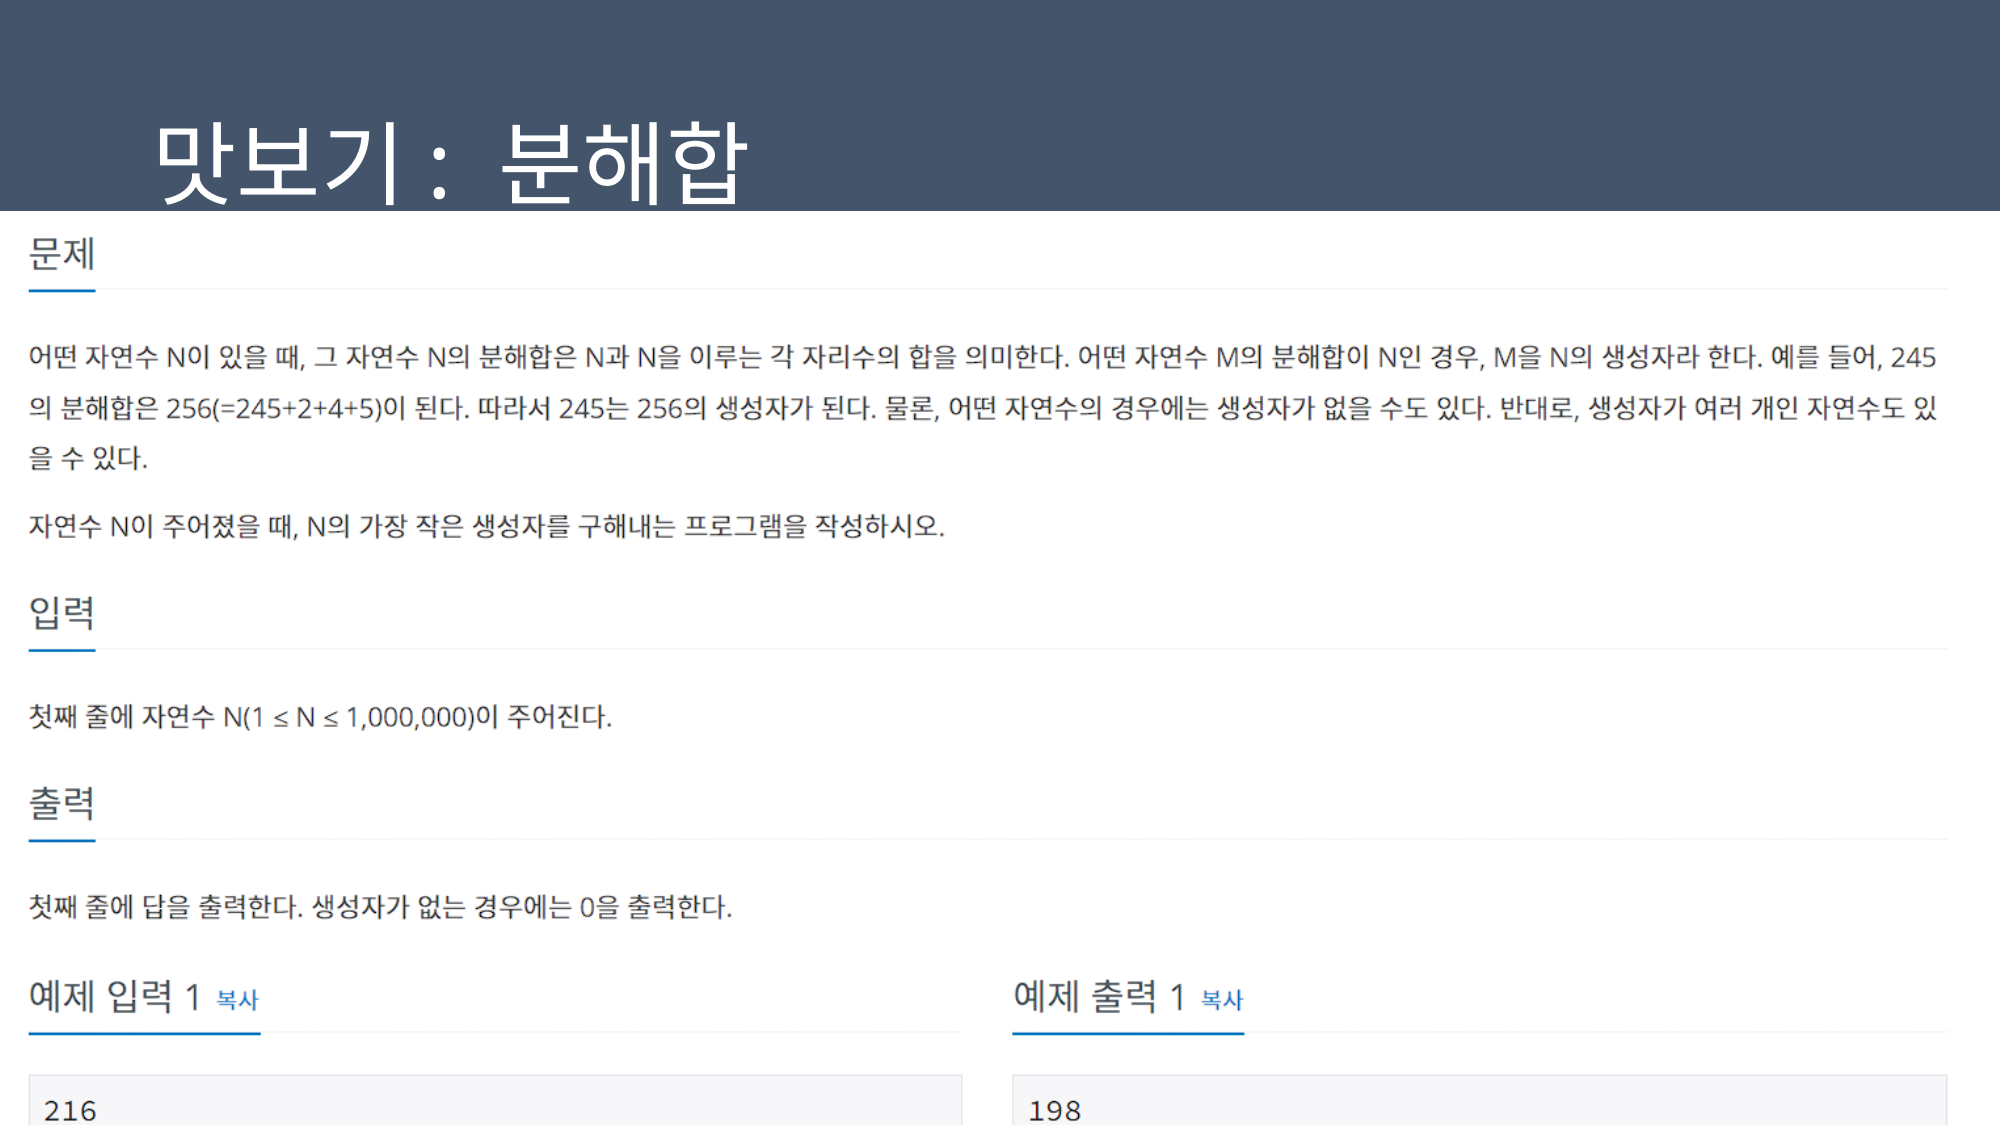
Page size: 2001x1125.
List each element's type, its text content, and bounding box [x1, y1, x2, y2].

picture [0, 211, 2000, 1125]
title 맛보기: 분해합 [137, 59, 1863, 211]
